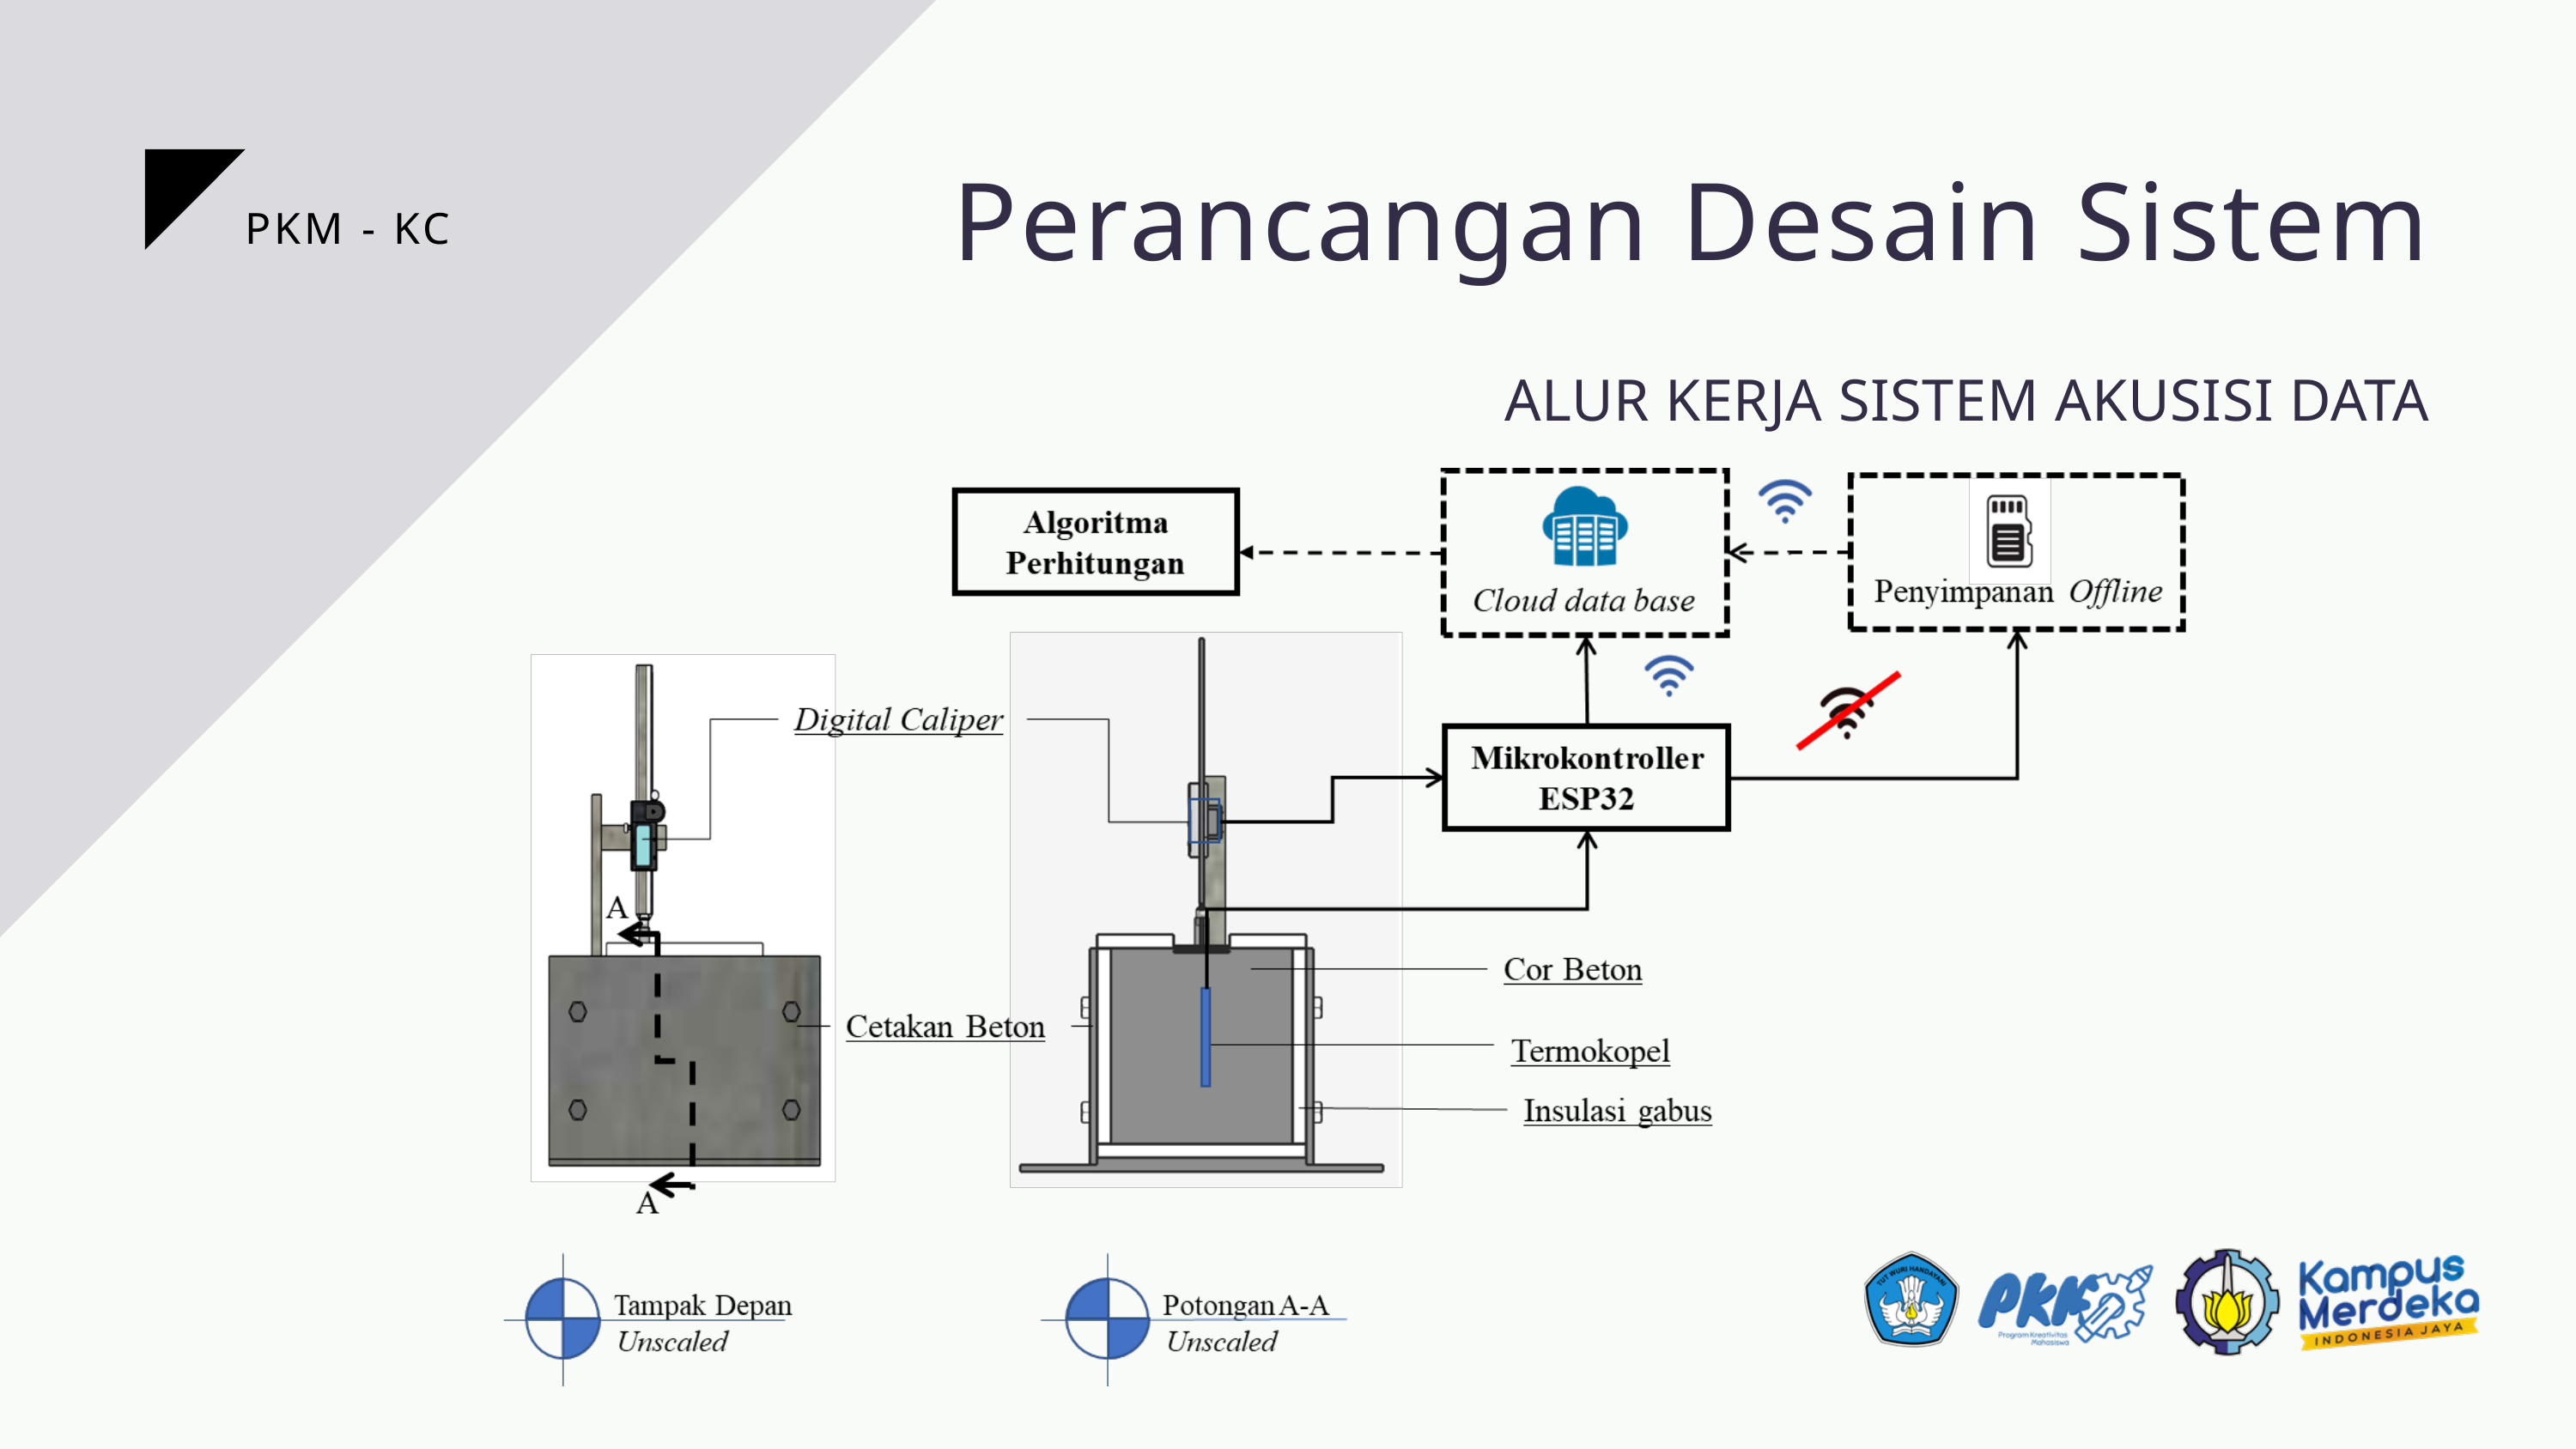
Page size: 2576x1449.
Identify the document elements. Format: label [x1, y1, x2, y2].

text_box [503, 468, 2186, 1386]
text_box [144, 149, 246, 251]
text_box [1863, 1232, 2196, 1376]
text_box [0, 0, 938, 937]
text_box [467, 137, 2432, 427]
text_box [2175, 1244, 2499, 1360]
